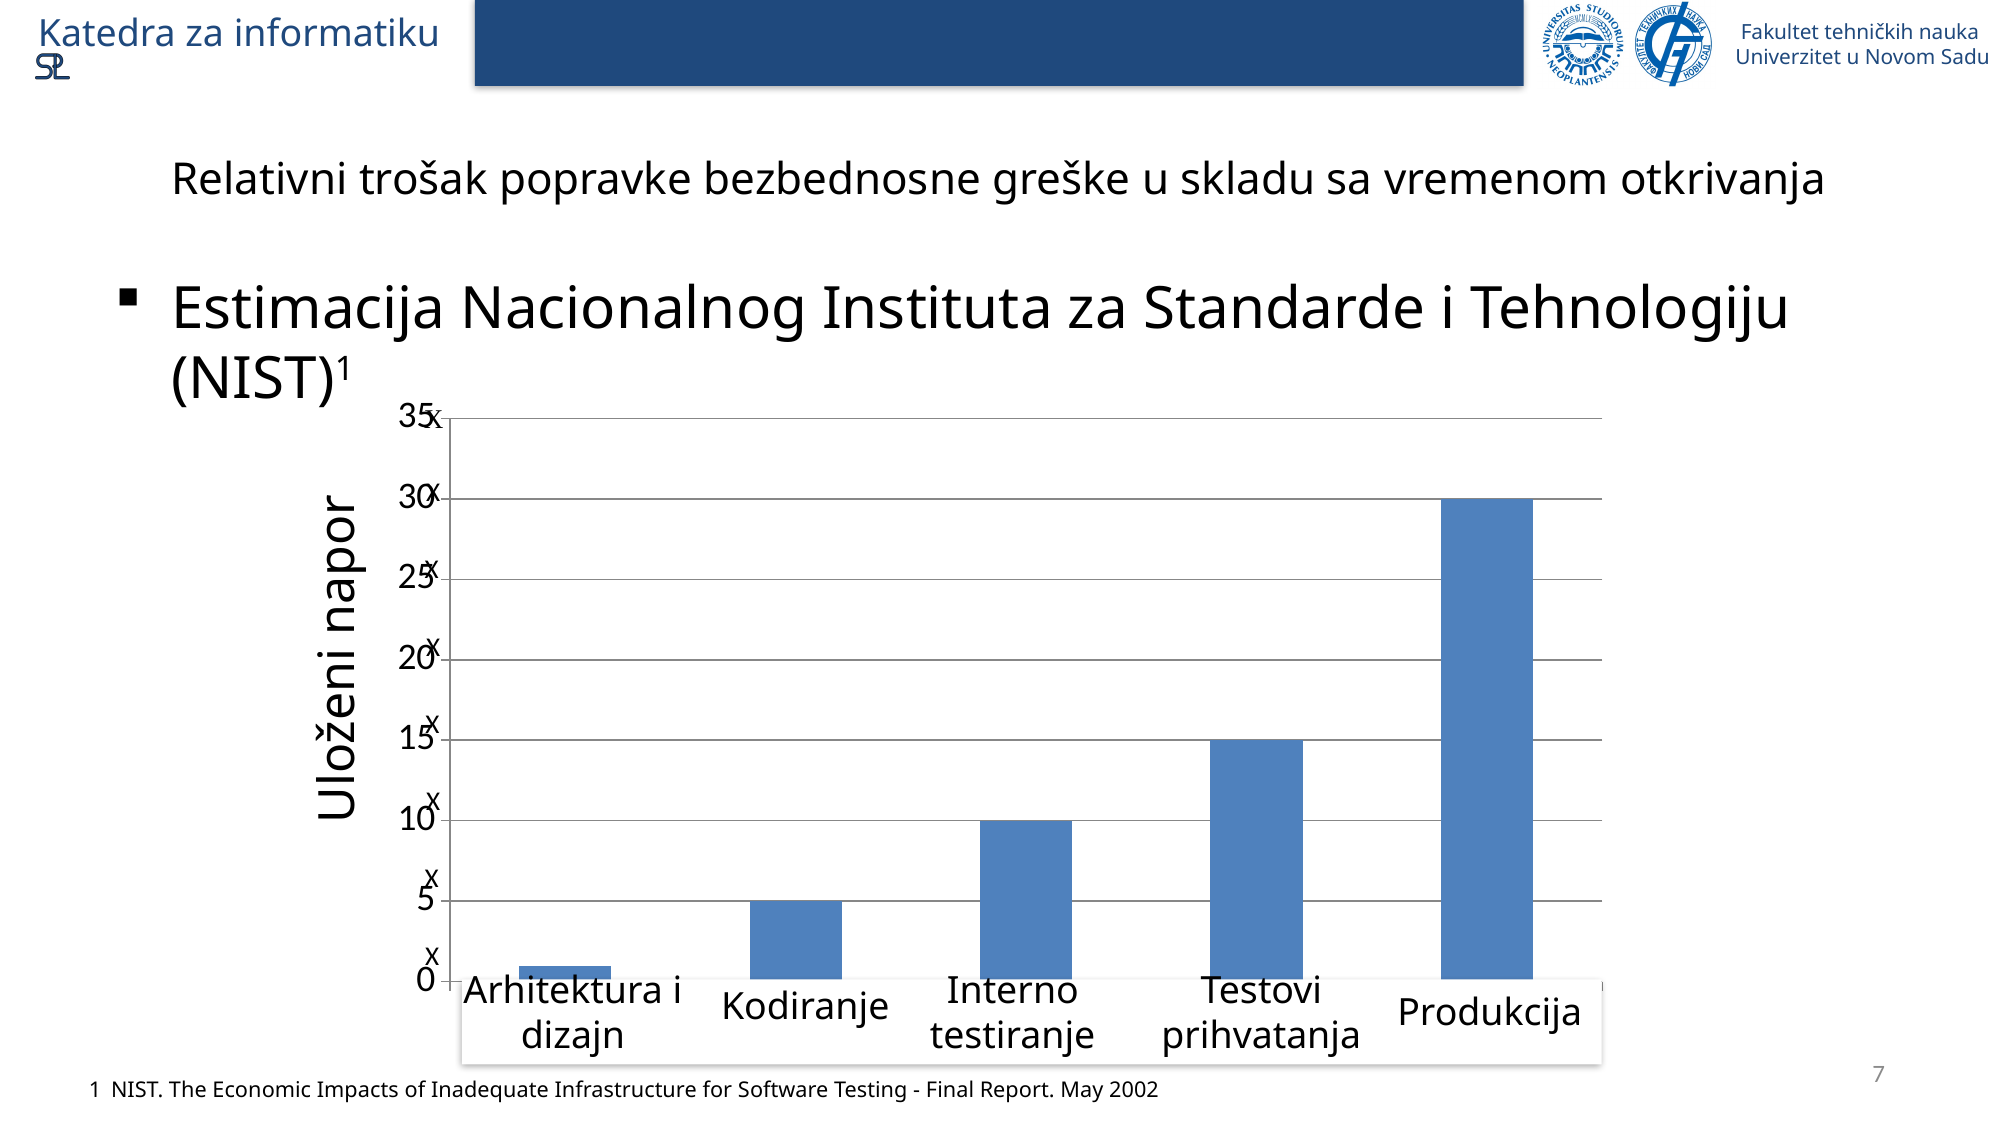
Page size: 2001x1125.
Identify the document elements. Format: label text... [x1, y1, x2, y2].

chart [372, 385, 1628, 1077]
text_box Uloženi napor [296, 479, 367, 839]
picture [1537, 0, 1716, 89]
list Estimacija Nacionalnog Instituta za Standarde i Tehnologiju (NIST)1 [99, 262, 1930, 1005]
title Relativni trošak popravke bezbednosne greške u skladu sa vremenom otkrivanja [99, 121, 1900, 233]
slide_number 7 [1782, 1042, 1900, 1103]
text_box 1 NIST. The Economic Impacts of Inadequate Infrastructure for Software Testing - Final Report. May 2002 [74, 1064, 1176, 1125]
picture [35, 45, 70, 91]
